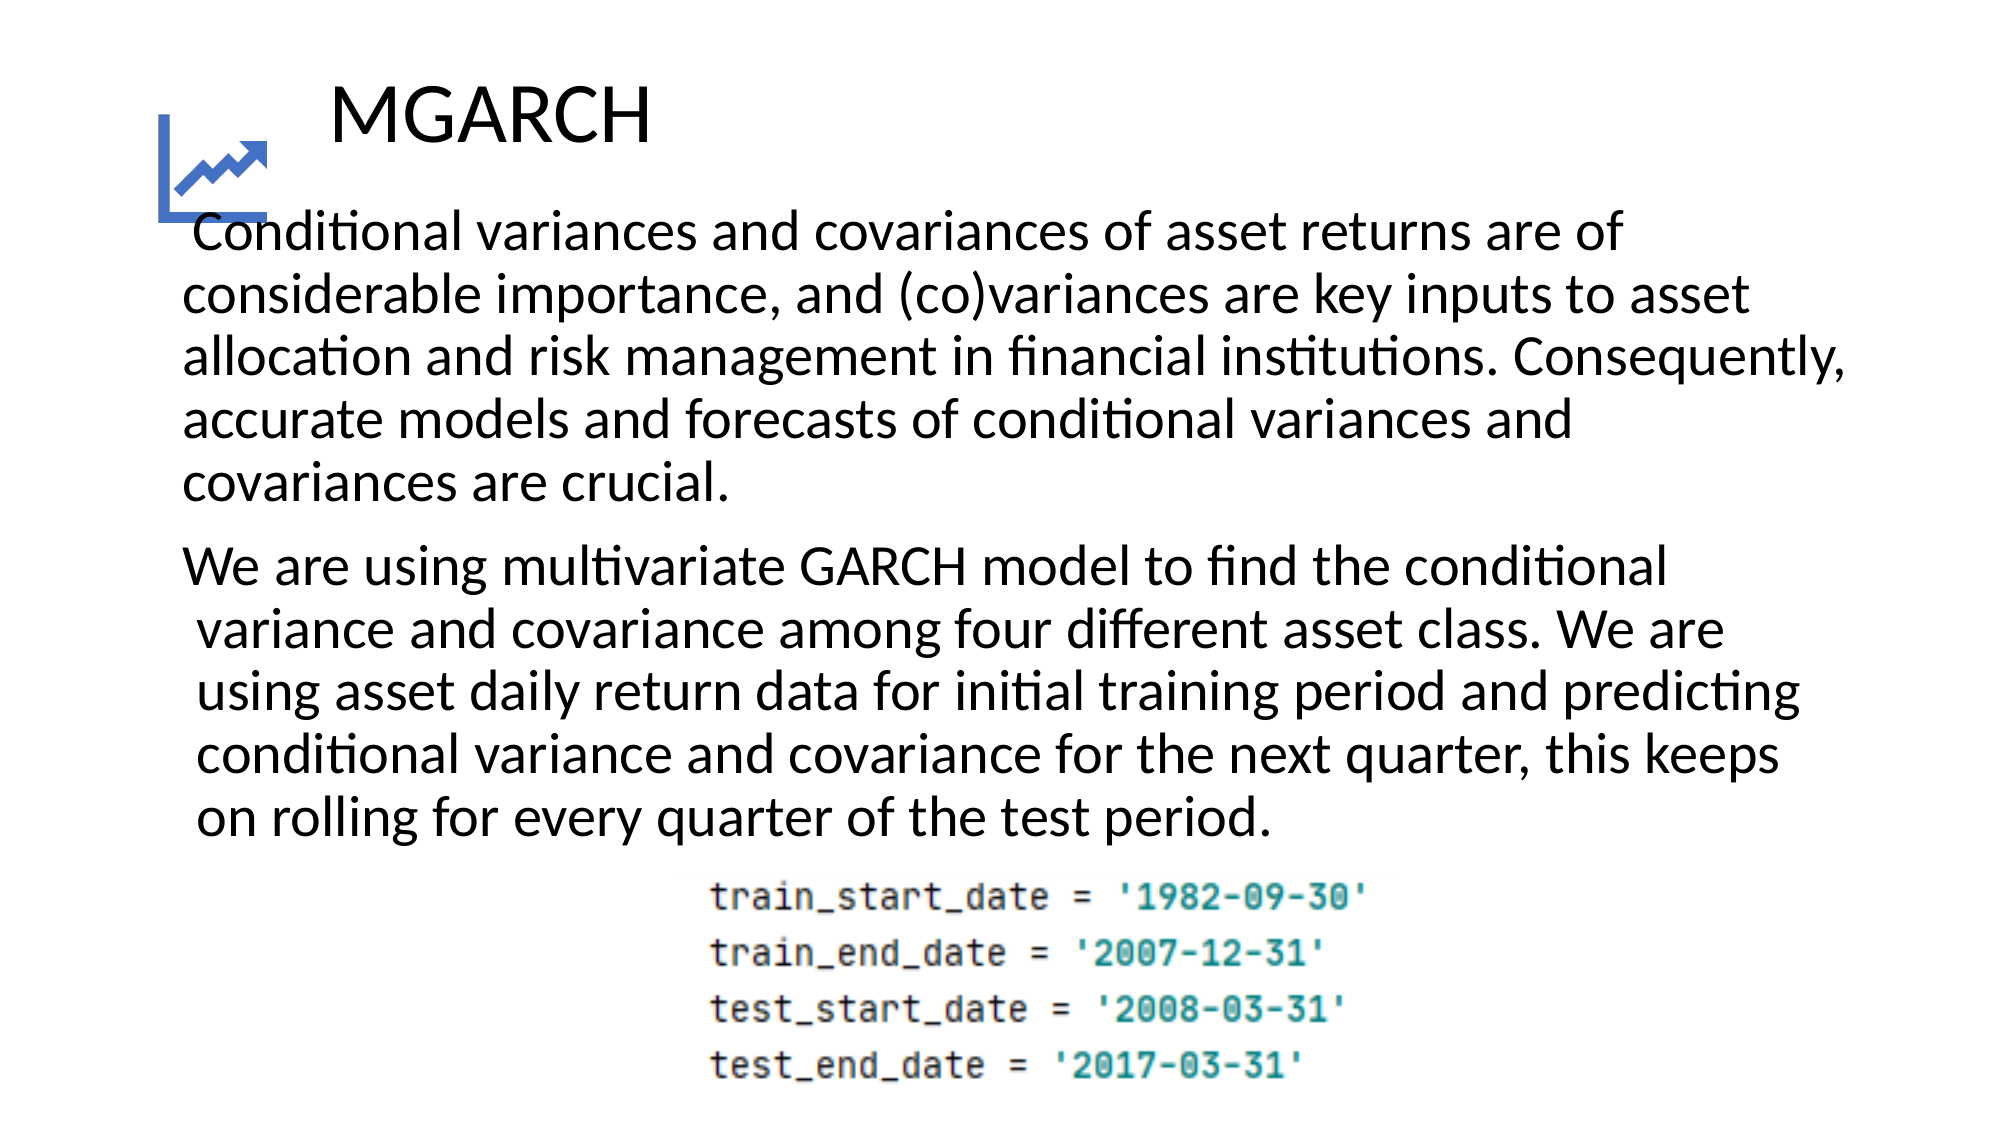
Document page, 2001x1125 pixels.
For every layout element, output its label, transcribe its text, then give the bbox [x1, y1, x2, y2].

picture [677, 873, 1396, 1088]
picture [137, 93, 288, 244]
list Conditional variances and covariances of asset returns are of considerable importance, and (co)variances are key inputs to asset allocation and risk management in financial institutions. Consequently, accurate models and forecasts of conditional variances and covariances are crucial. We are using multivariate GARCH model to find the conditional variance and covariance among four different asset class. We are using asset daily return data for initial training period and predicting conditional variance and covariance for the next quarter, this keeps on rolling for every quarter of the test period. [137, 192, 1863, 1114]
title MGARCH [313, 59, 1863, 169]
